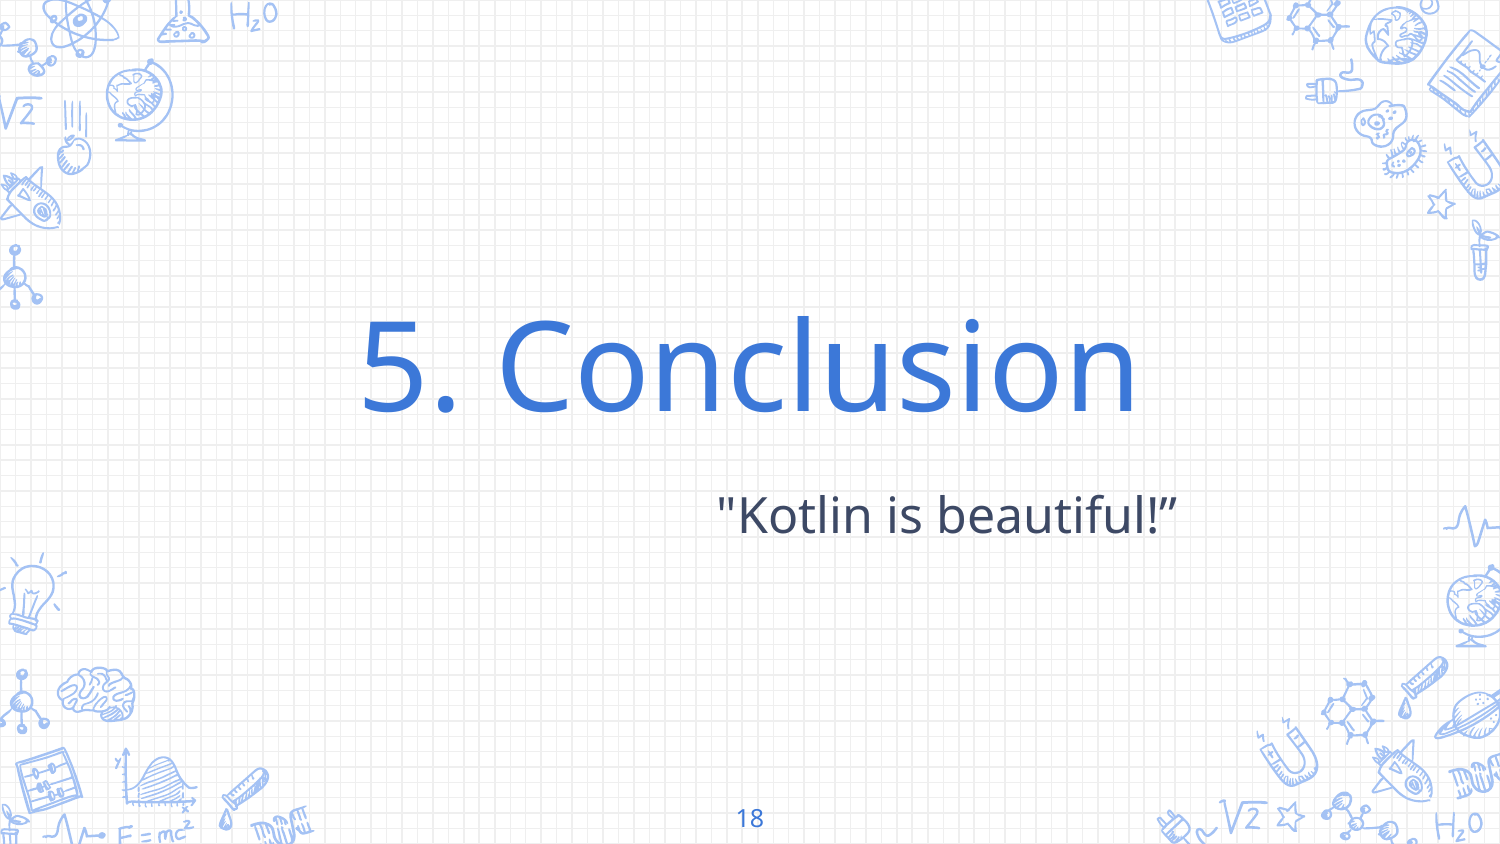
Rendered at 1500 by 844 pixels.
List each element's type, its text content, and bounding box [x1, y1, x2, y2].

title 5. Conclusion [112, 261, 1388, 452]
slide_number 18 [705, 796, 795, 844]
subtitle "Kotlin is beautiful!” [581, 468, 1314, 597]
